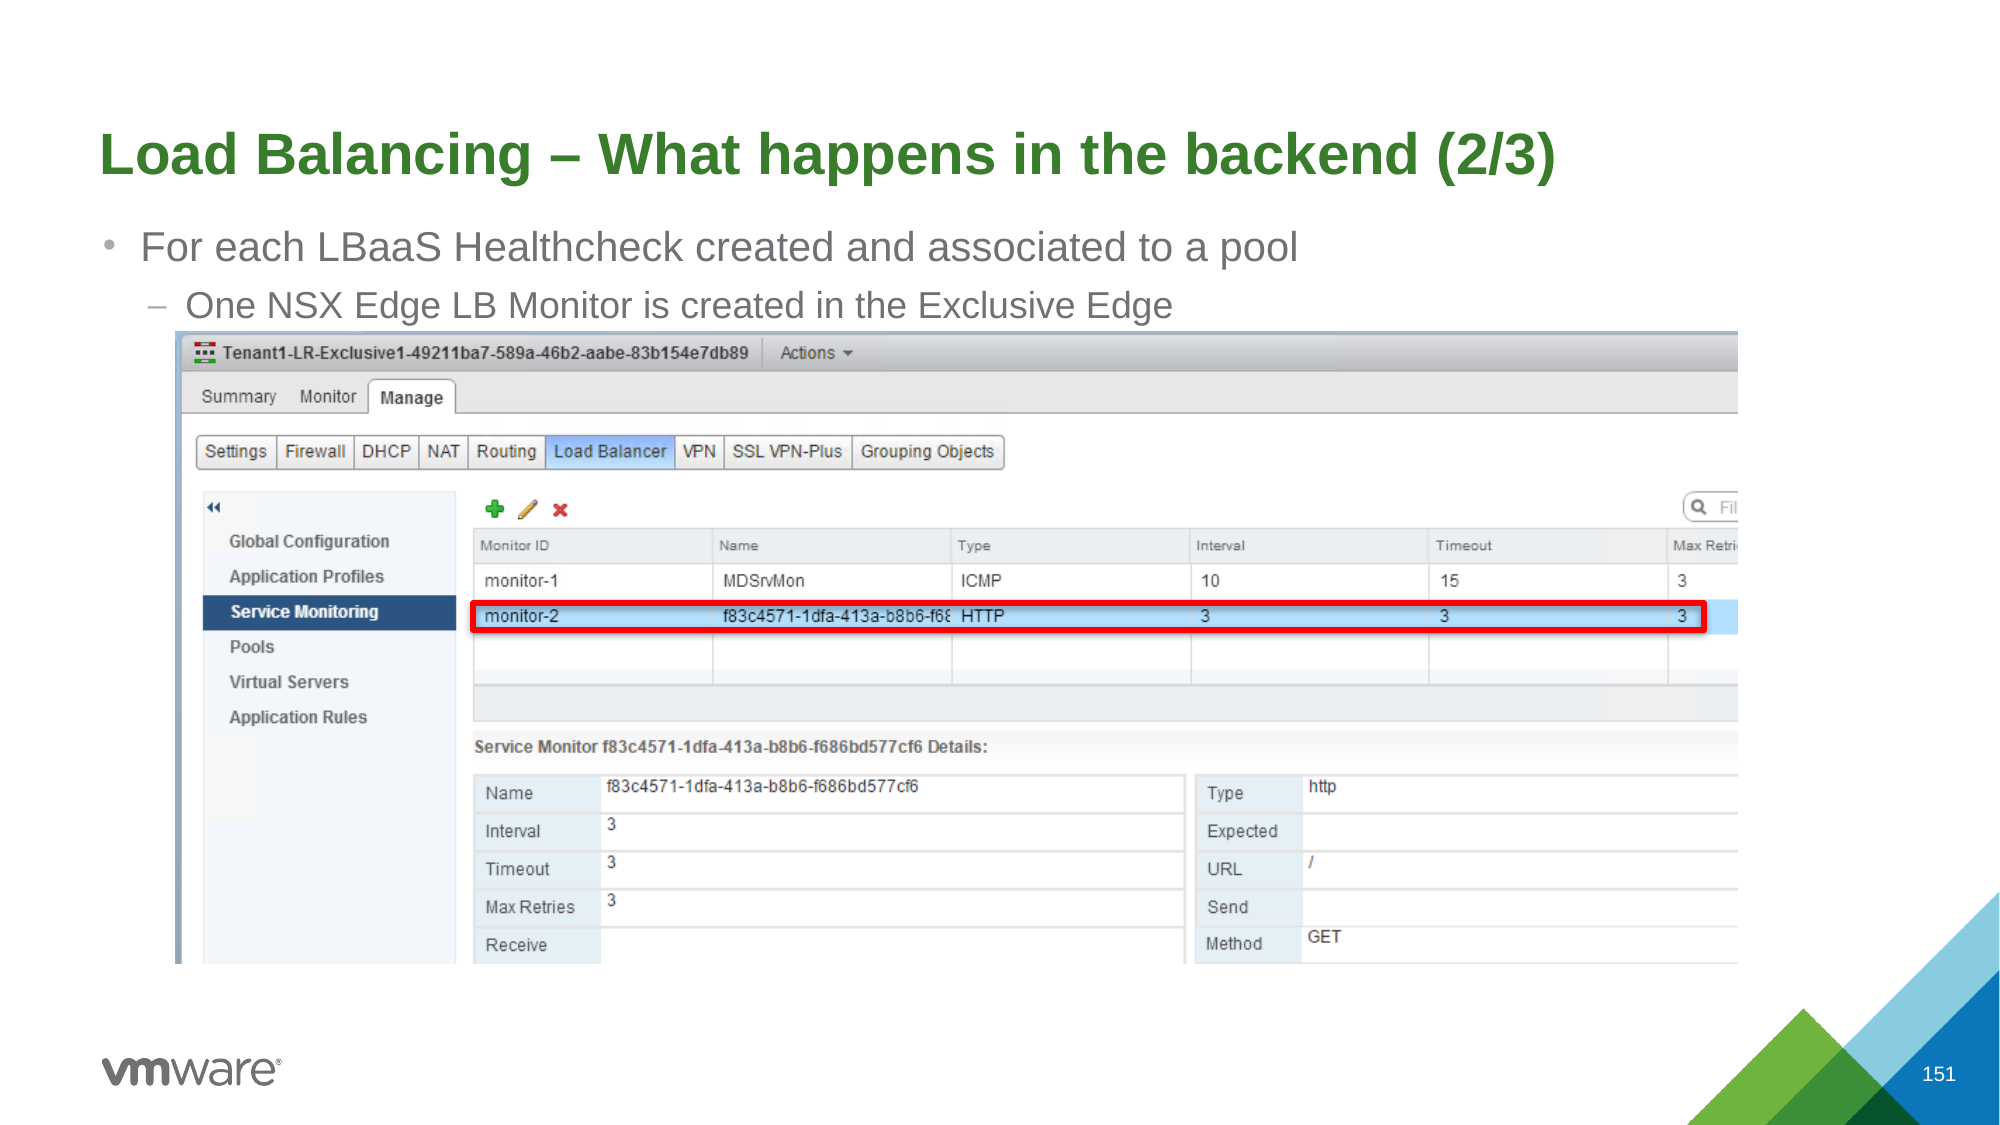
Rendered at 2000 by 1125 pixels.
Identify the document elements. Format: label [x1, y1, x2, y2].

picture [174, 330, 1738, 965]
picture [1674, 887, 2000, 1125]
list [102, 224, 1903, 988]
title [99, 54, 1900, 188]
slide_number [1902, 1060, 1977, 1085]
